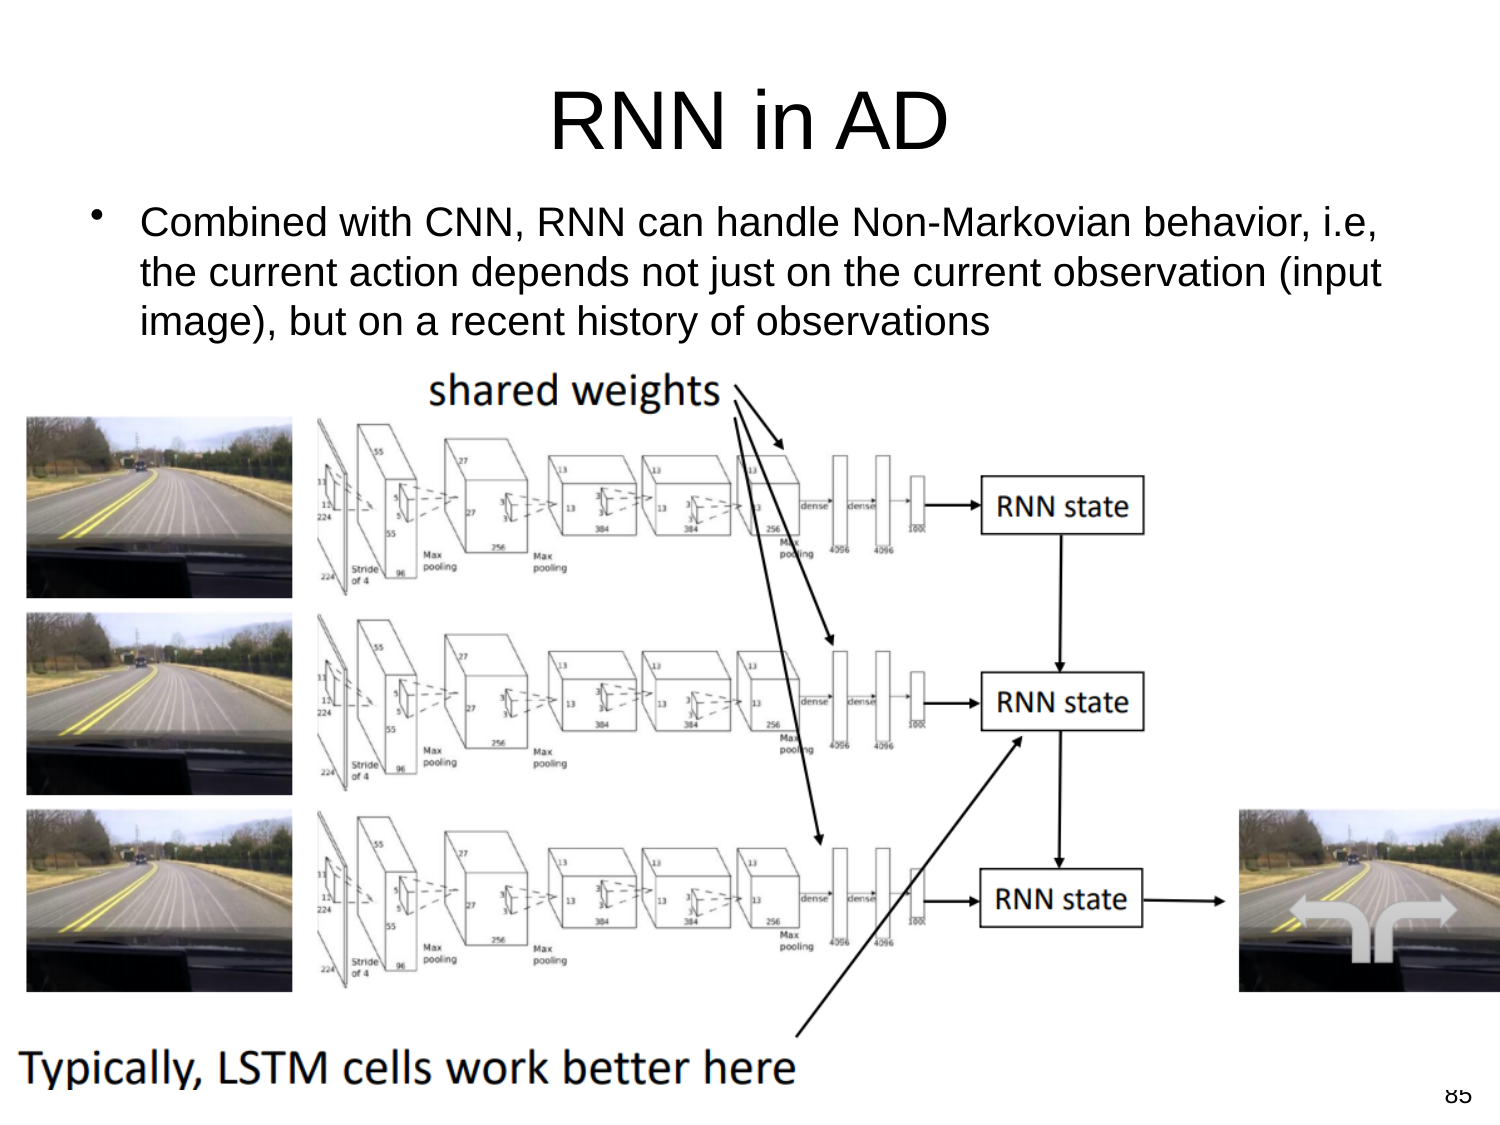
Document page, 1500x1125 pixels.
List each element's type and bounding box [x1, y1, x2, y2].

list [74, 187, 1426, 370]
title [74, 44, 1426, 187]
slide_number [1137, 1091, 1488, 1112]
picture [4, 370, 1500, 1091]
